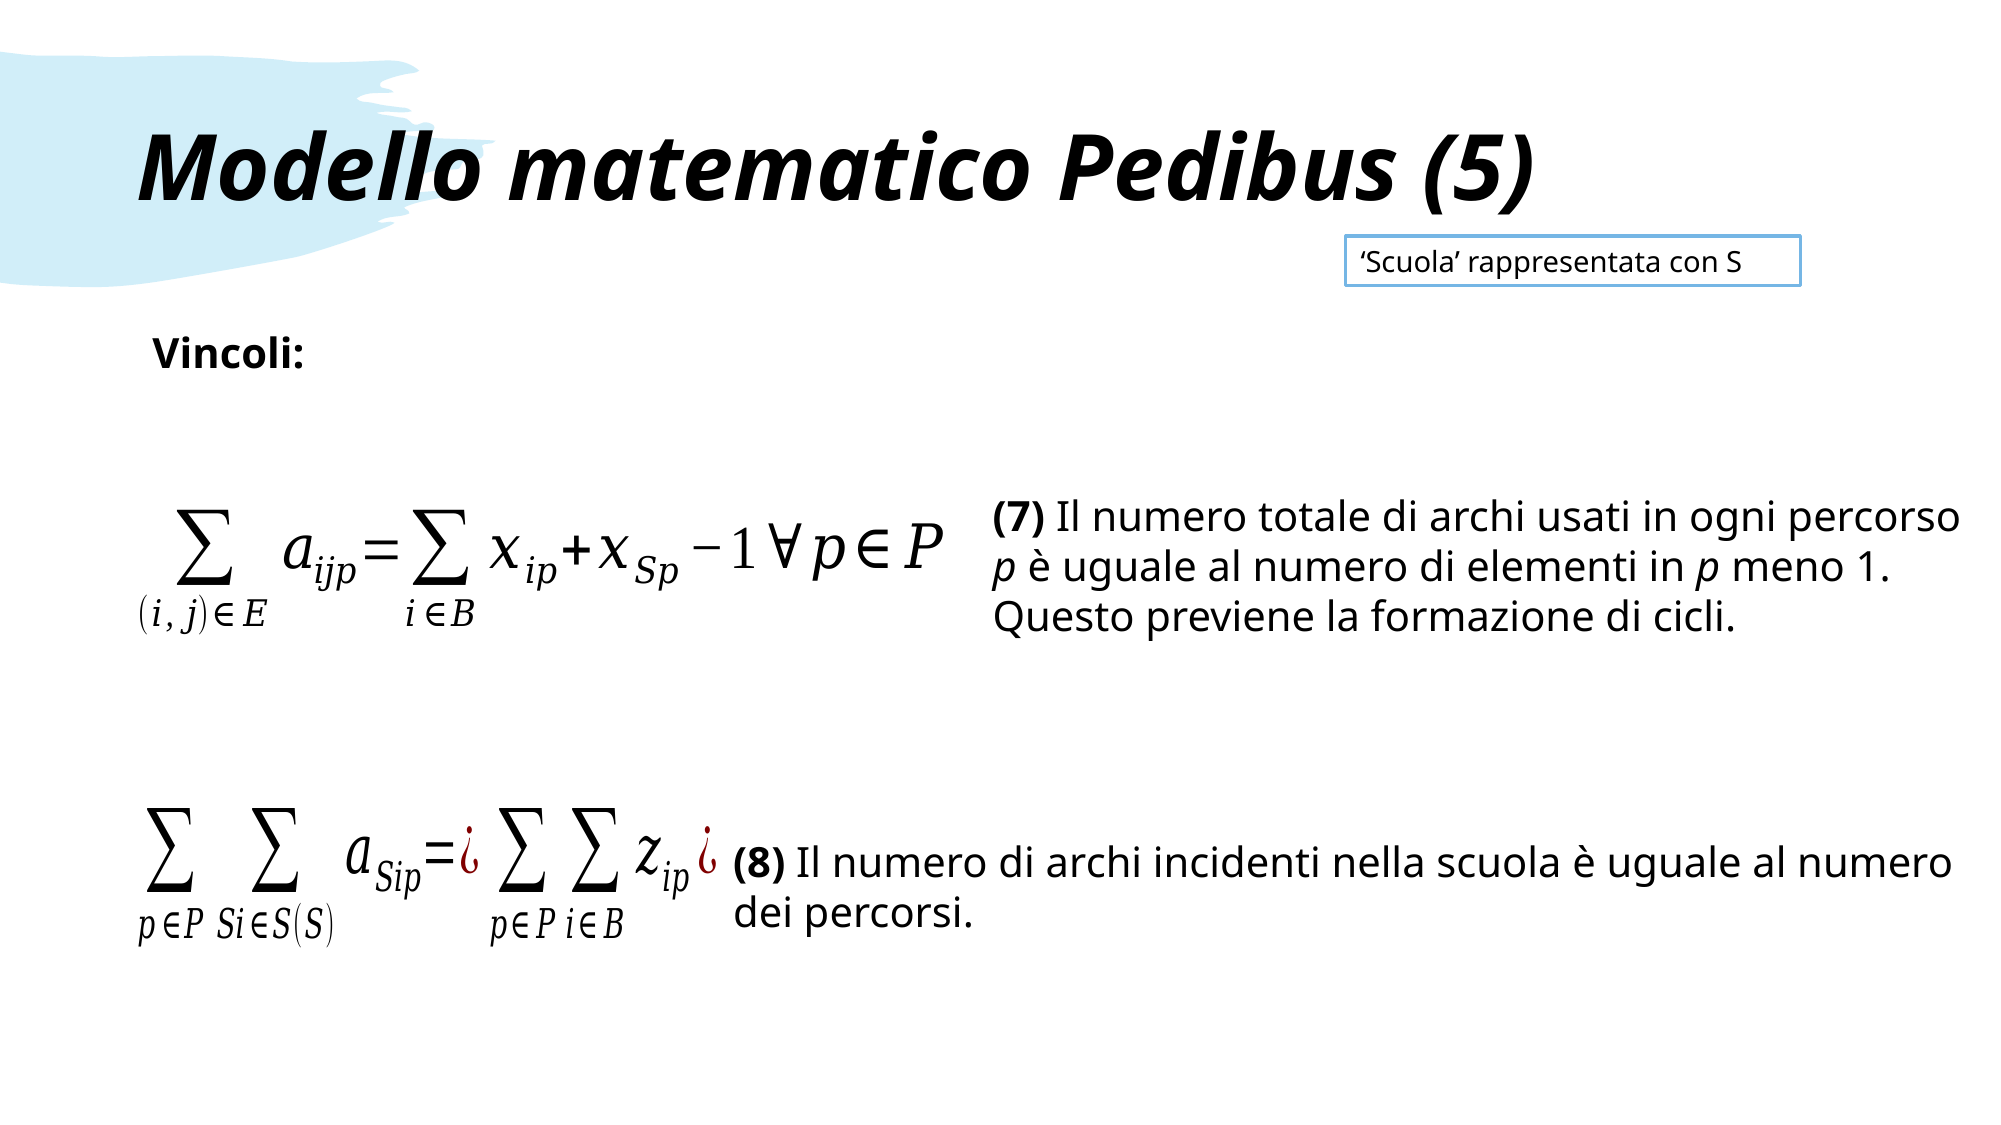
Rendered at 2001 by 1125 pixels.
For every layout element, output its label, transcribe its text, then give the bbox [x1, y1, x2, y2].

text_box (8) Il numero di archi incidenti nella scuola è uguale al numero dei percorsi. [718, 828, 1993, 944]
text_box [137, 418, 1819, 995]
text_box (7) Il numero totale di archi usati in ogni percorso p è uguale al numero di elementi in p meno 1. Questo previene la formazione di cicli. [978, 482, 1984, 648]
title Modello matematico Pedibus (5) [121, 61, 1847, 280]
list Vincoli: [137, 318, 398, 408]
text_box ‘Scuola’ rappresentata con S [1345, 236, 1801, 286]
